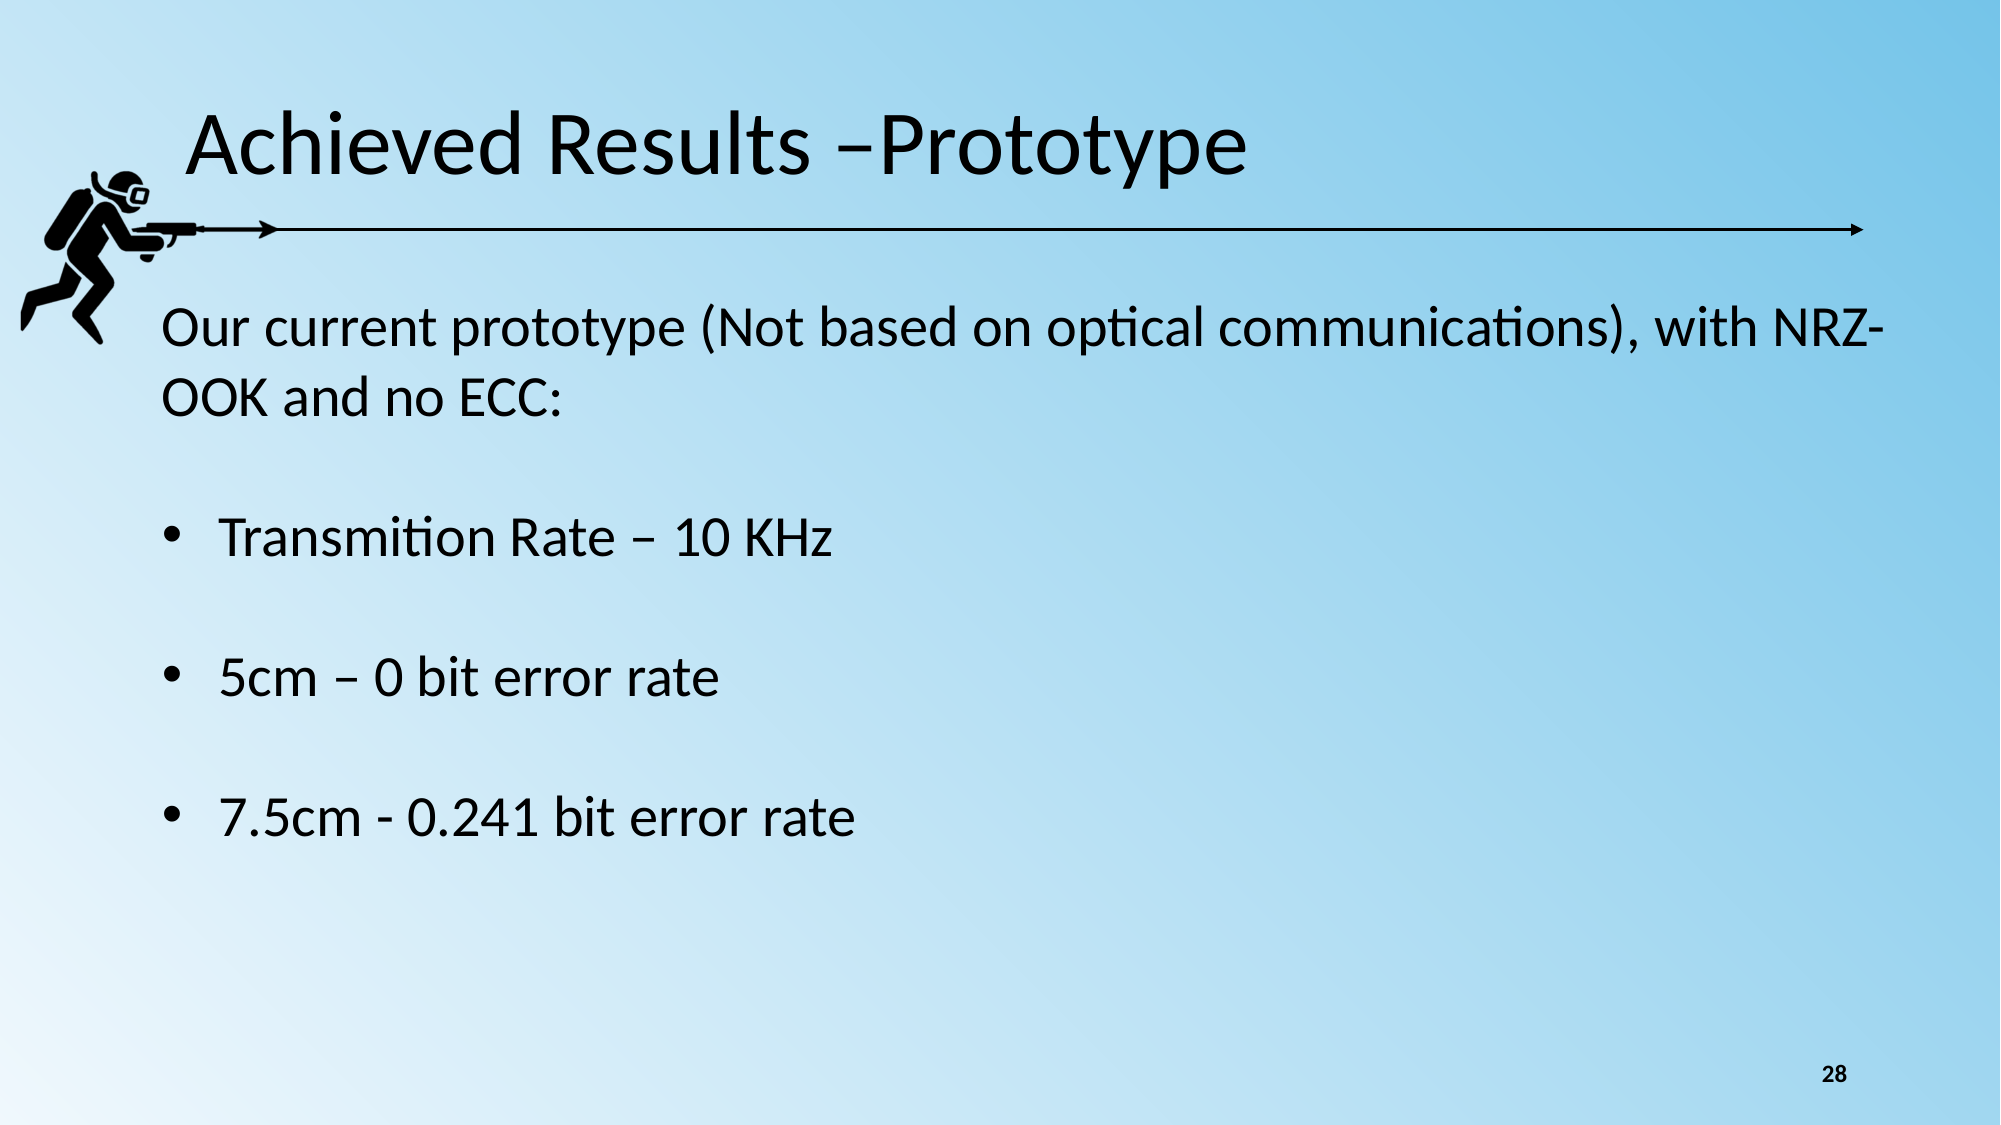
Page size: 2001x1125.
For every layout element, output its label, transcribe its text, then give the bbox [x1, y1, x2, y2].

slide_number 28 [1412, 1042, 1863, 1103]
text_box Our current prototype (Not based on optical communications), with NRZ-OOK and no ECC: Transmition Rate – 10 KHz 5cm – 0 bit error rate 7.5cm - 0.241 bit error rate [146, 280, 1916, 946]
picture [0, 107, 293, 401]
title Achieved Results –Prototype [170, 35, 1896, 254]
